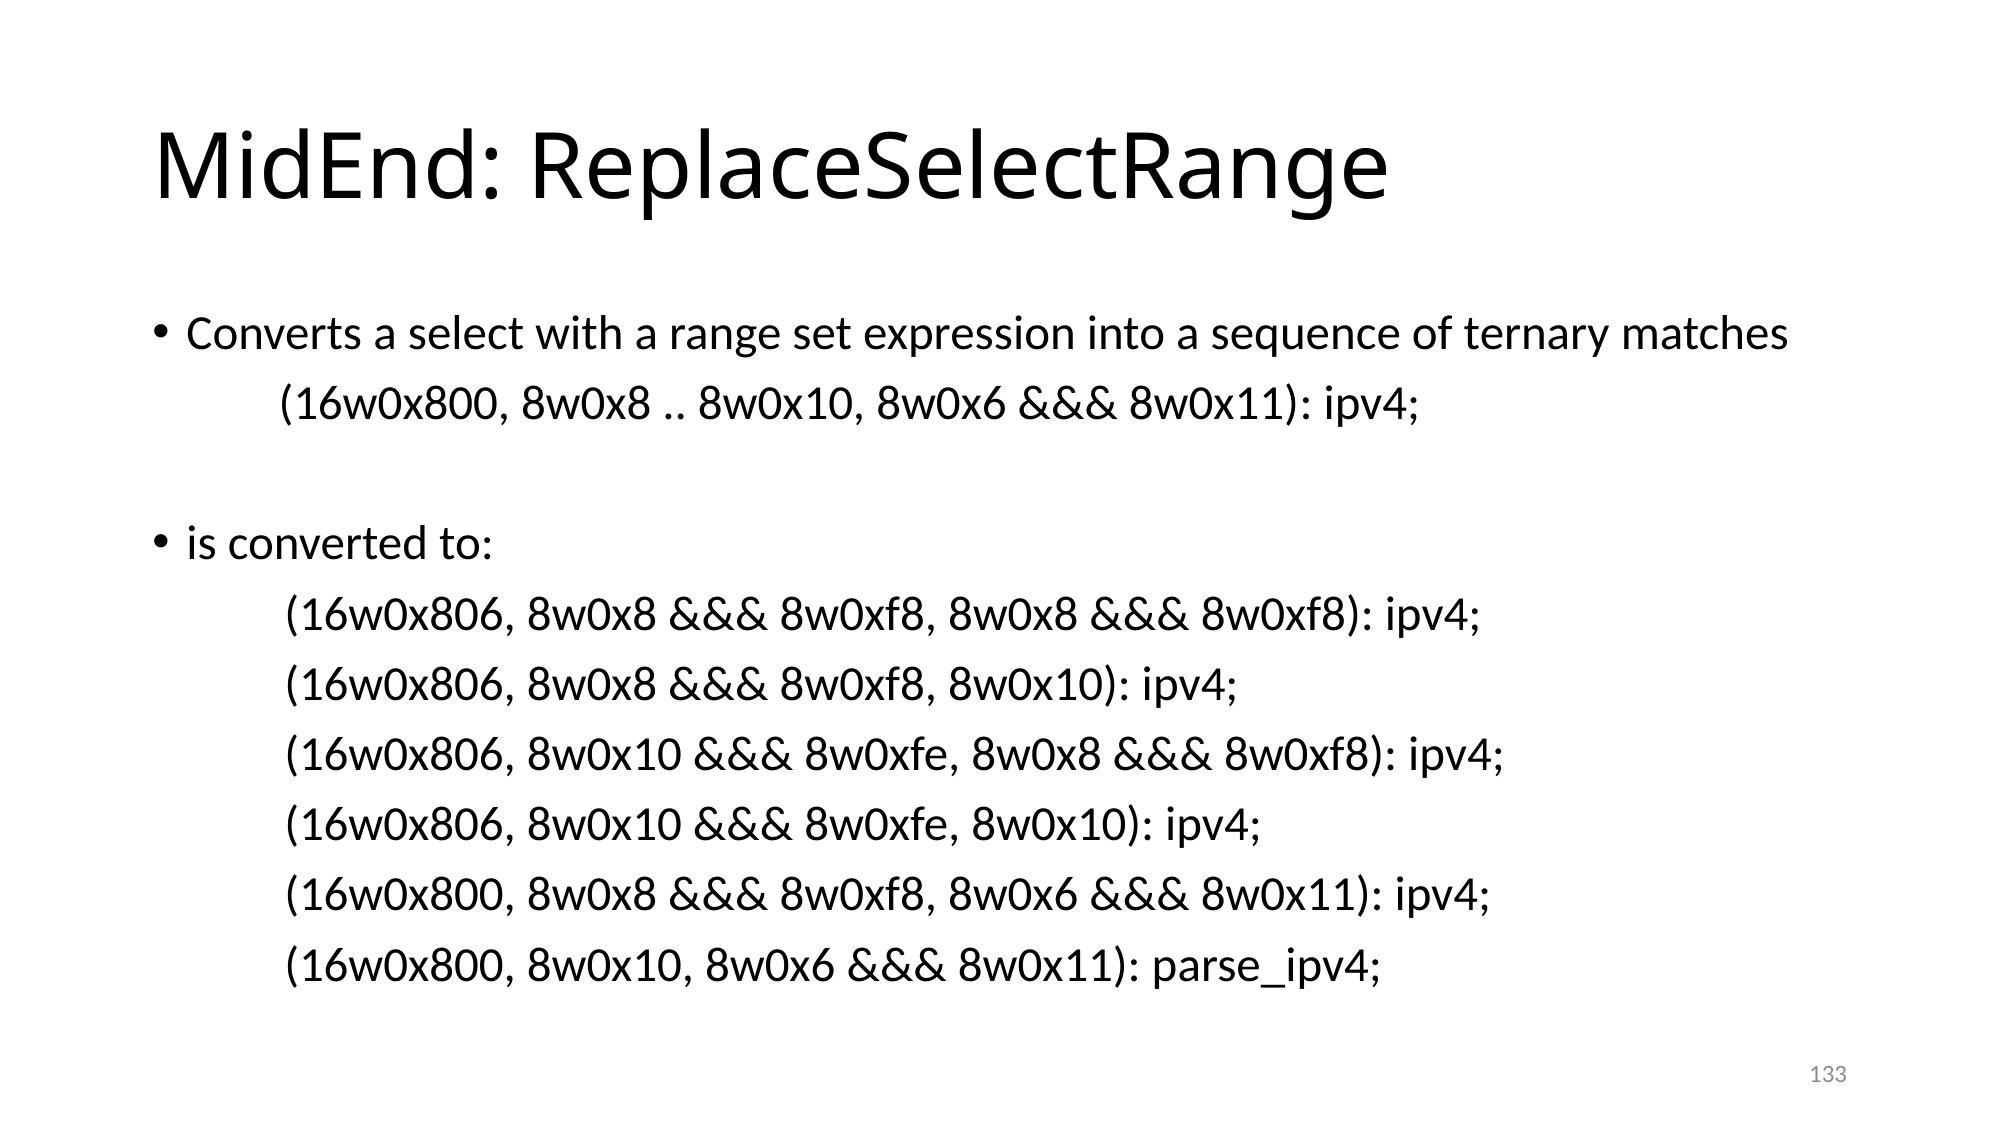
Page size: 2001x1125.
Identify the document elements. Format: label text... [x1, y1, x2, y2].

slide_number 133 [1412, 1042, 1863, 1103]
list Converts a select with a range set expression into a sequence of ternary matches (16w0x800, 8w0x8 .. 8w0x10, 8w0x6 &&& 8w0x11): ipv4; is converted to: (16w0x806, 8w0x8 &&& 8w0xf8, 8w0x8 &&& 8w0xf8): ipv4; (16w0x806, 8w0x8 &&& 8w0xf8, 8w0x10): ipv4; (16w0x806, 8w0x10 &&& 8w0xfe, 8w0x8 &&& 8w0xf8): ipv4; (16w0x806, 8w0x10 &&& 8w0xfe, 8w0x10): ipv4; (16w0x800, 8w0x8 &&& 8w0xf8, 8w0x6 &&& 8w0x11): ipv4; (16w0x800, 8w0x10, 8w0x6 &&& 8w0x11): parse_ipv4; [137, 299, 1863, 1014]
title MidEnd: ReplaceSelectRange [137, 59, 1863, 278]
